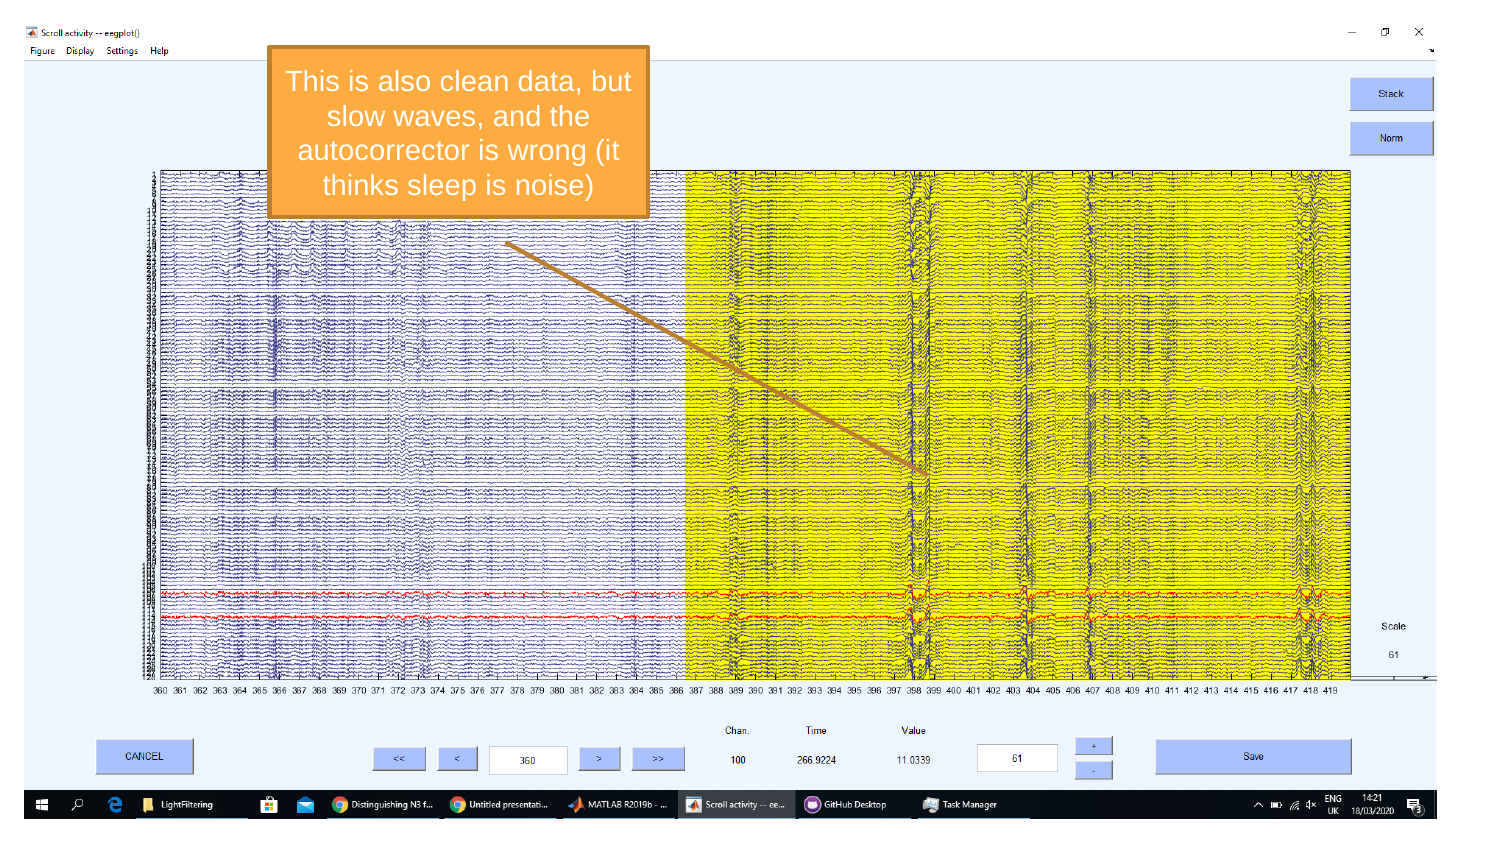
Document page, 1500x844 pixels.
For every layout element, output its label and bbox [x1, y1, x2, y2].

picture [24, 24, 1437, 819]
